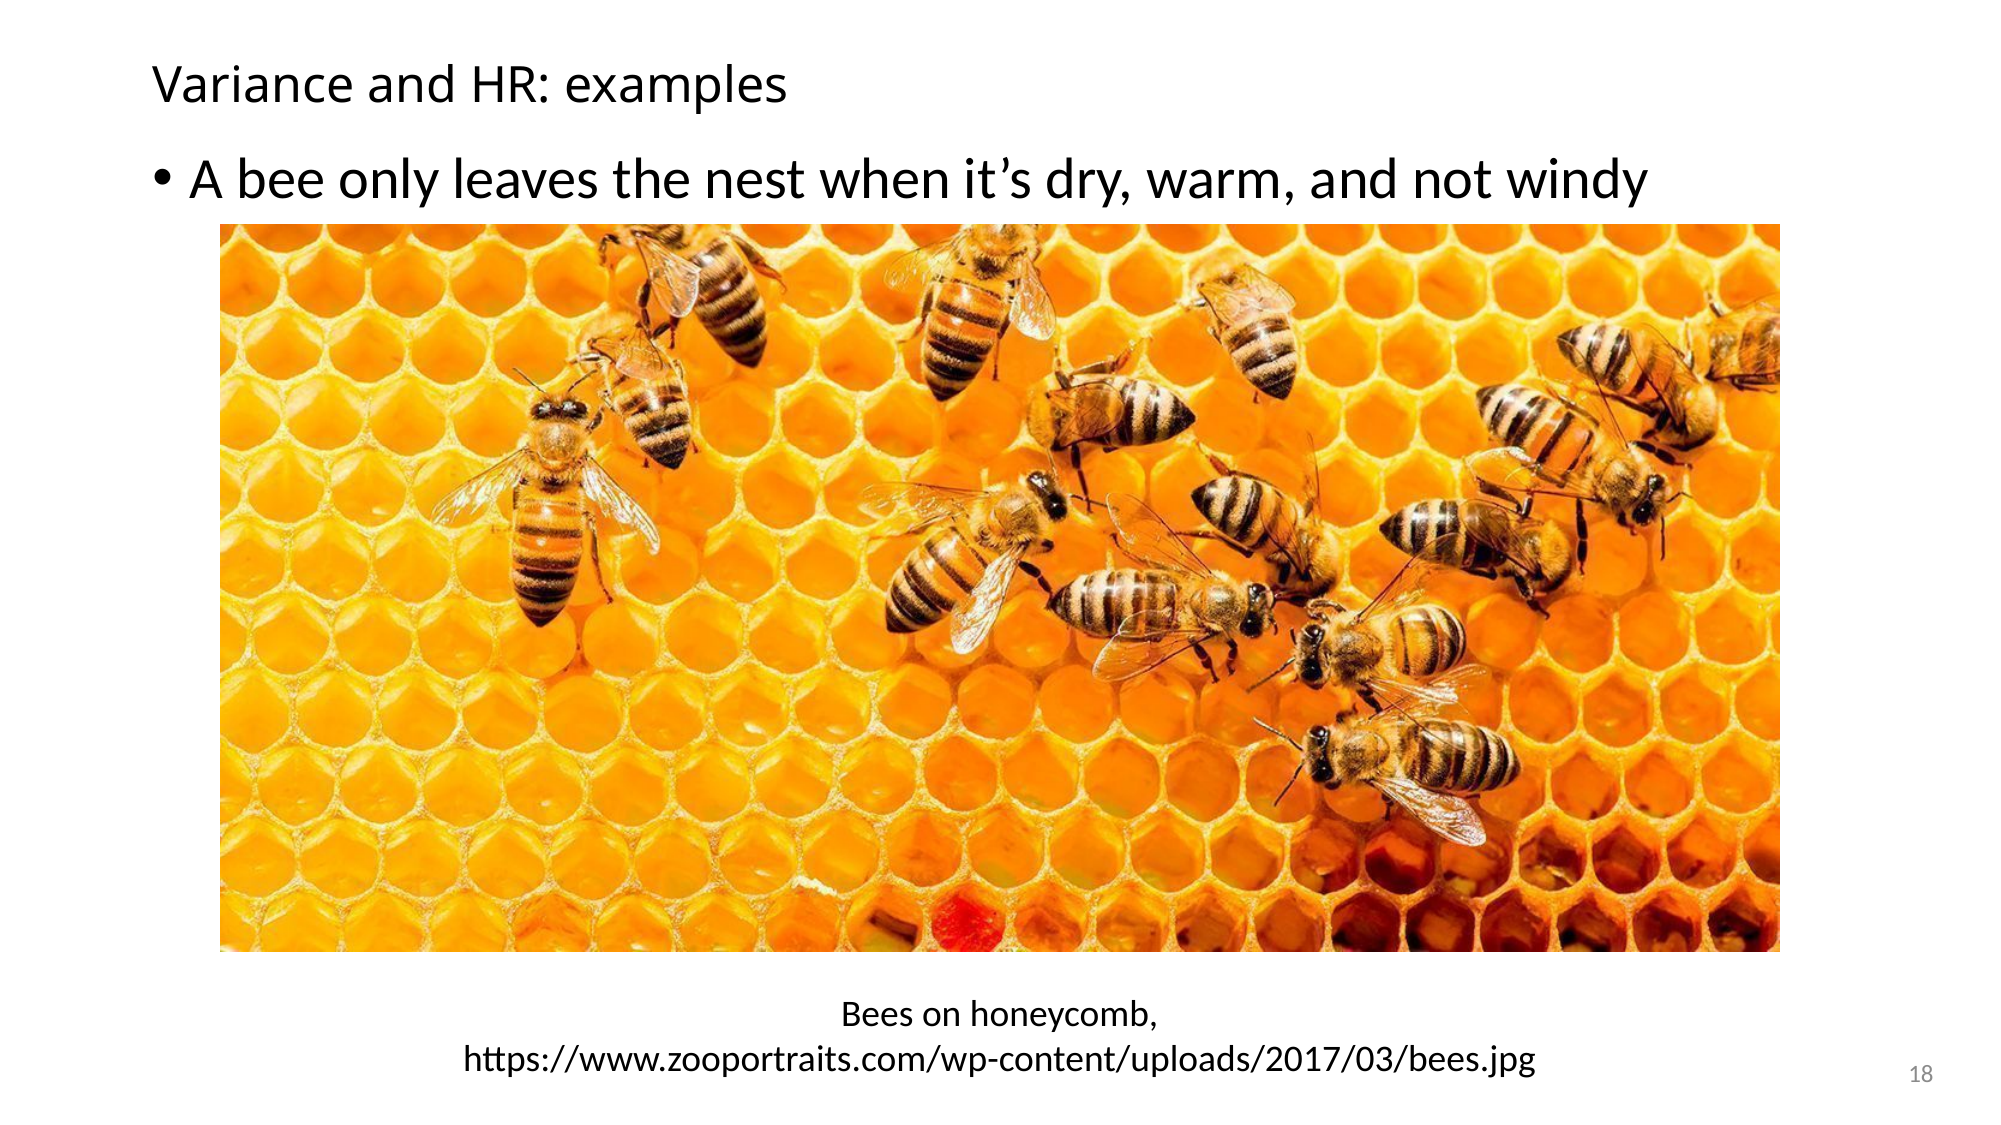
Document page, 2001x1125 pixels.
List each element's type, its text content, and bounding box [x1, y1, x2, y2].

slide_number 18 [1830, 1042, 1949, 1103]
title Variance and HR: examples [137, 59, 1863, 112]
text_box Bees on honeycomb, https://www.zooportraits.com/wp-content/uploads/2017/03/bees.jpg [423, 981, 1577, 1087]
list A bee only leaves the nest when it’s dry, warm, and not windy [137, 141, 1901, 1014]
picture [219, 224, 1780, 952]
